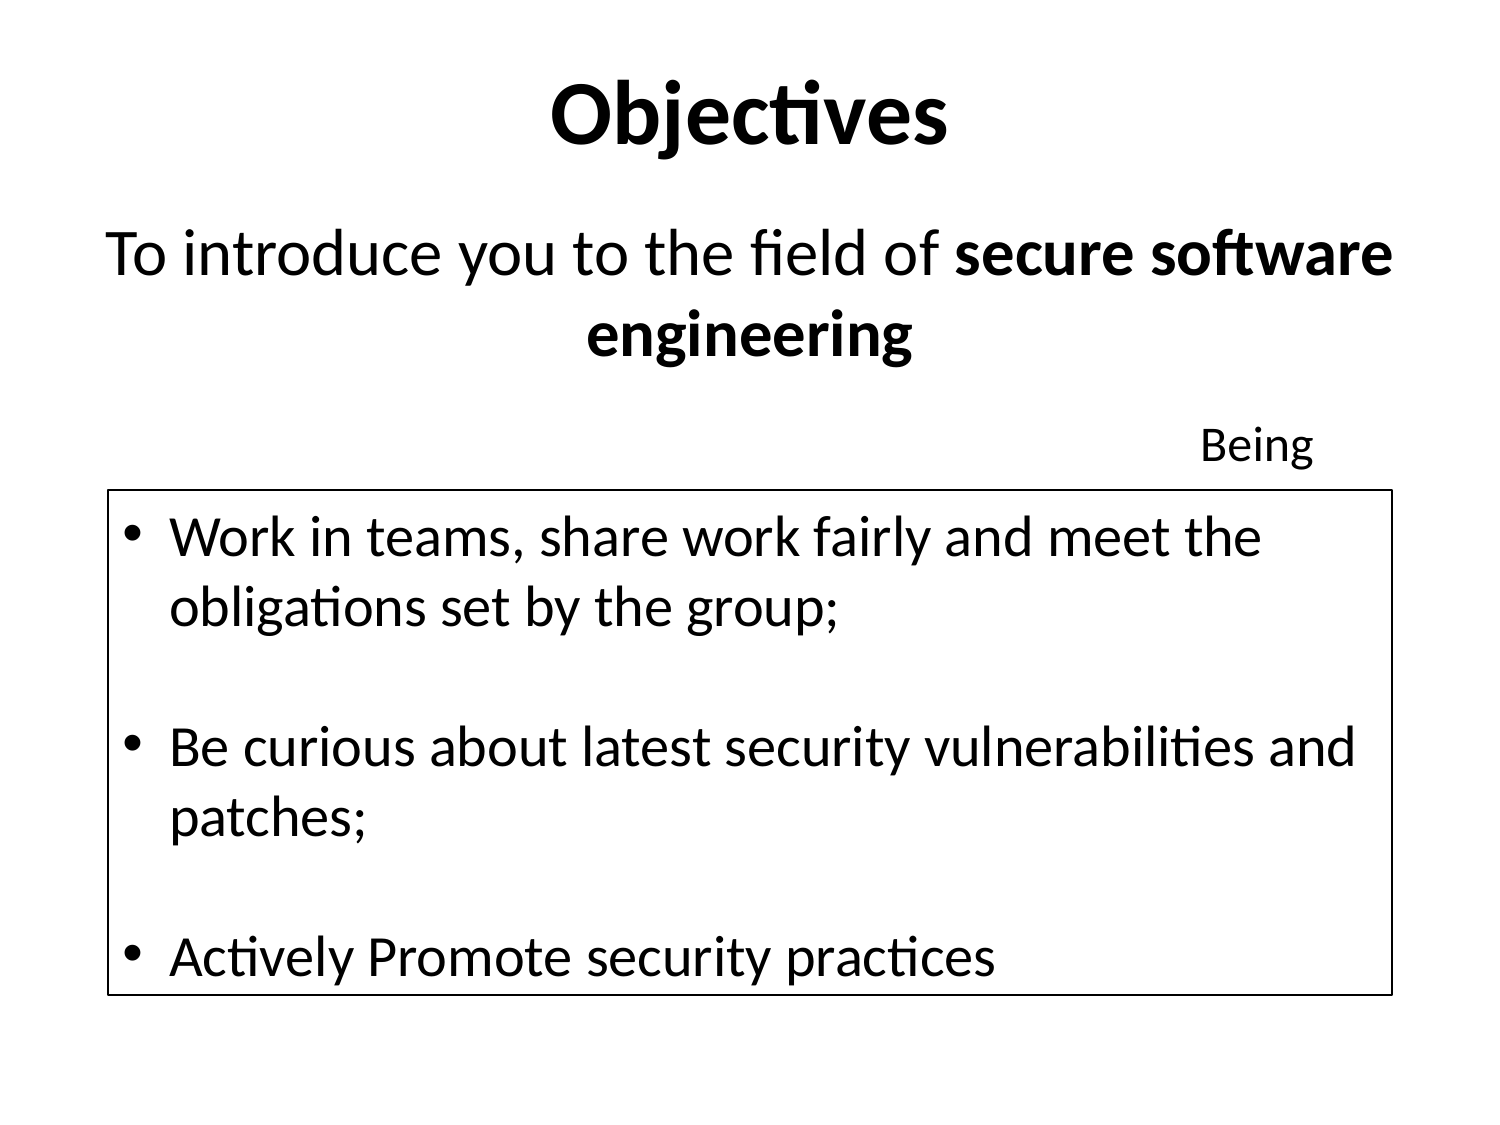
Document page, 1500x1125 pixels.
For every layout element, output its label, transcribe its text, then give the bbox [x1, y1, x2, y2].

text_box Work in teams, share work fairly and meet the obligations set by the group; Be curious about latest security vulnerabilities and patches; Actively Promote security practices [107, 490, 1393, 996]
text_box Being [1185, 404, 1329, 479]
list To introduce you to the field of secure software engineering [75, 201, 1425, 443]
title Objectives [75, 14, 1425, 201]
